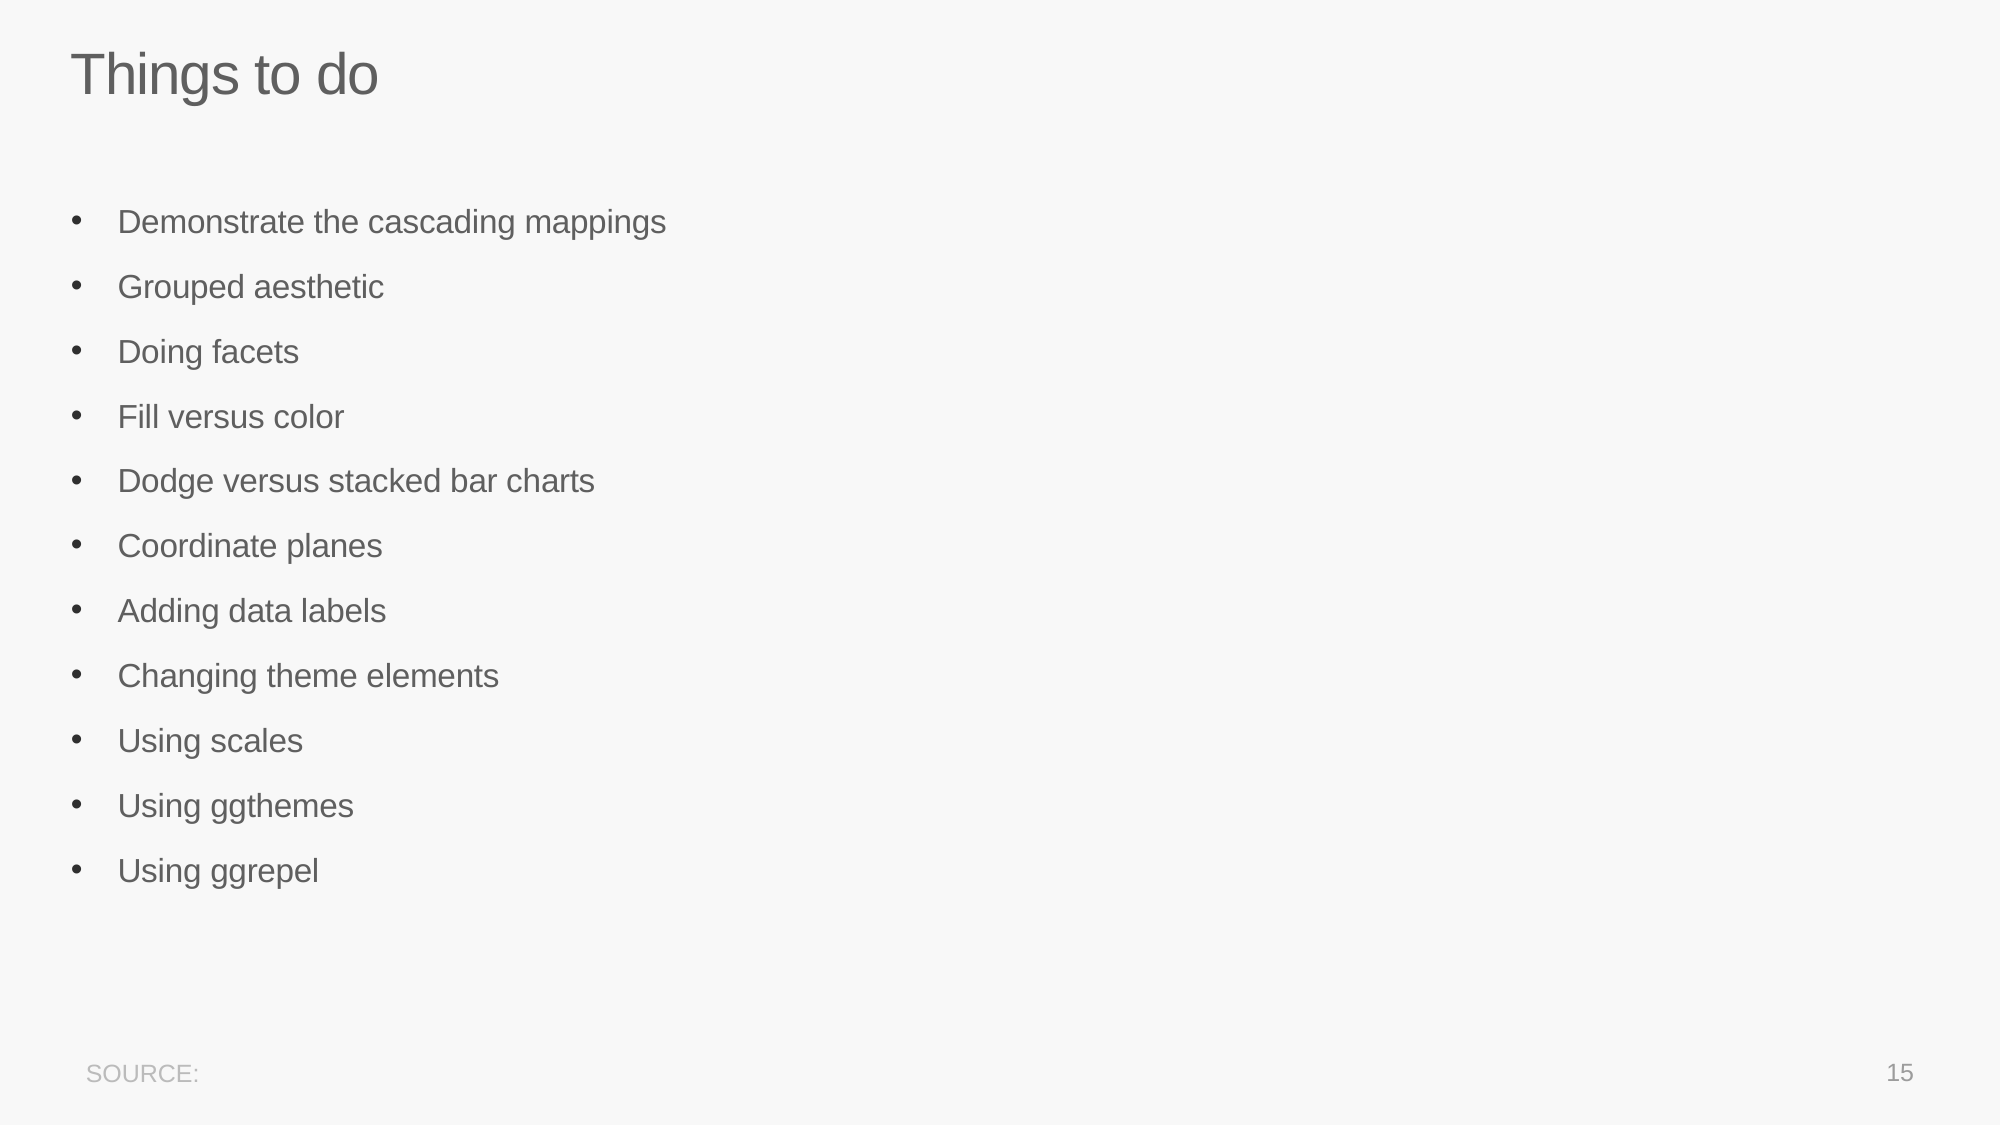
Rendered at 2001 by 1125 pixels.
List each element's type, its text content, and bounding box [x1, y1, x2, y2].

list Demonstrate the cascading mappings Grouped aesthetic Doing facets Fill versus color Dodge versus stacked bar charts Coordinate planes Adding data labels Changing theme elements Using scales Using ggthemes Using ggrepel [70, 200, 1930, 960]
slide_number 15 [1479, 1041, 1930, 1102]
title Things to do [70, 45, 1930, 180]
footer SOURCE: [70, 1042, 1457, 1103]
